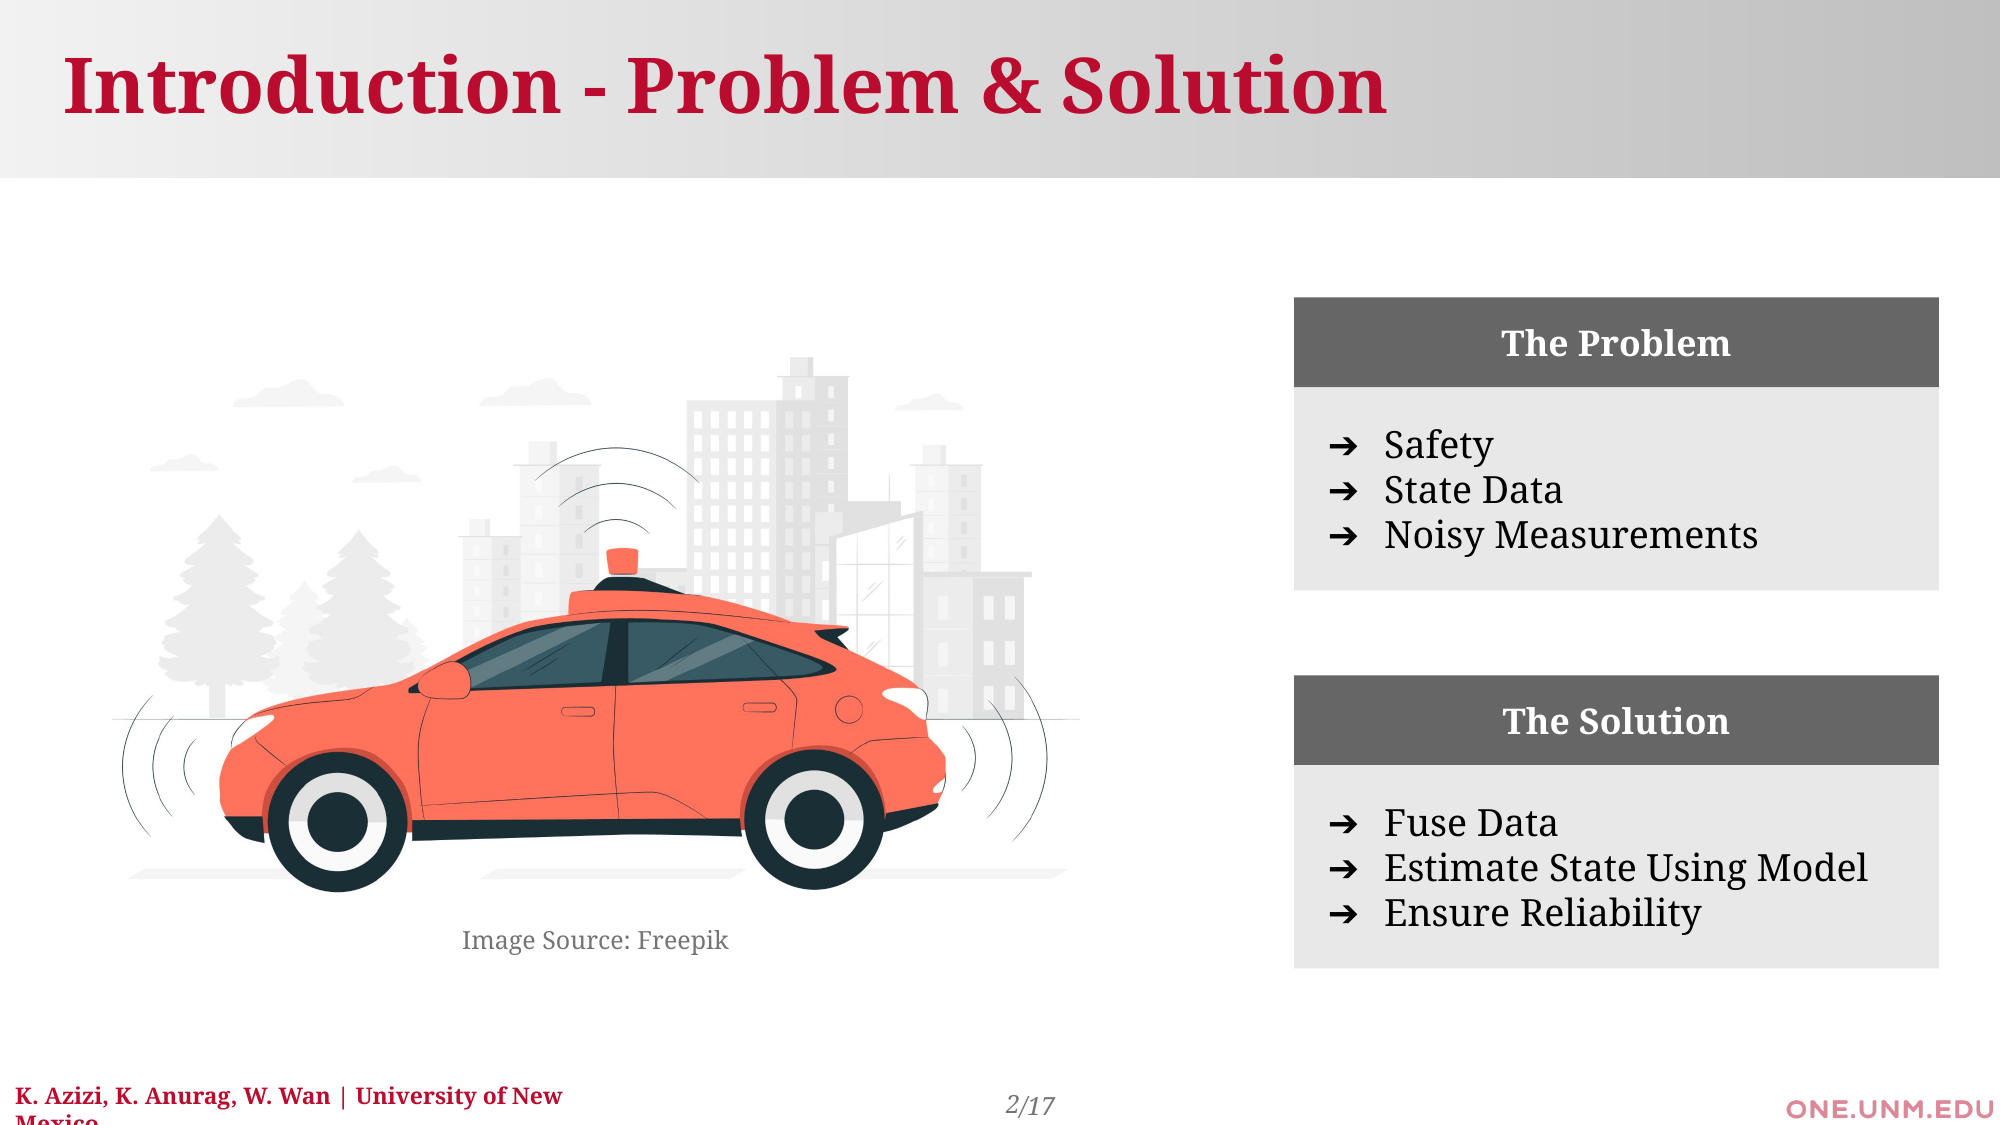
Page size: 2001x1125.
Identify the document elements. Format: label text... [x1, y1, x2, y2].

slide_number ‹#› [942, 1086, 1020, 1125]
title Introduction - Problem & Solution [49, 38, 1947, 178]
picture [87, 293, 1104, 971]
text_box The Solution [1294, 675, 1939, 765]
footer /17 [1020, 1086, 1068, 1125]
text_box Safety State Data Noisy Measurements [1294, 387, 1939, 591]
text_box The Problem [1294, 297, 1939, 387]
text_box K. Azizi, K. Anurag, W. Wan | University of New Mexico [0, 1066, 645, 1125]
picture [1775, 1088, 2000, 1121]
text_box Fuse Data Estimate State Using Model Ensure Reliability [1294, 765, 1939, 969]
